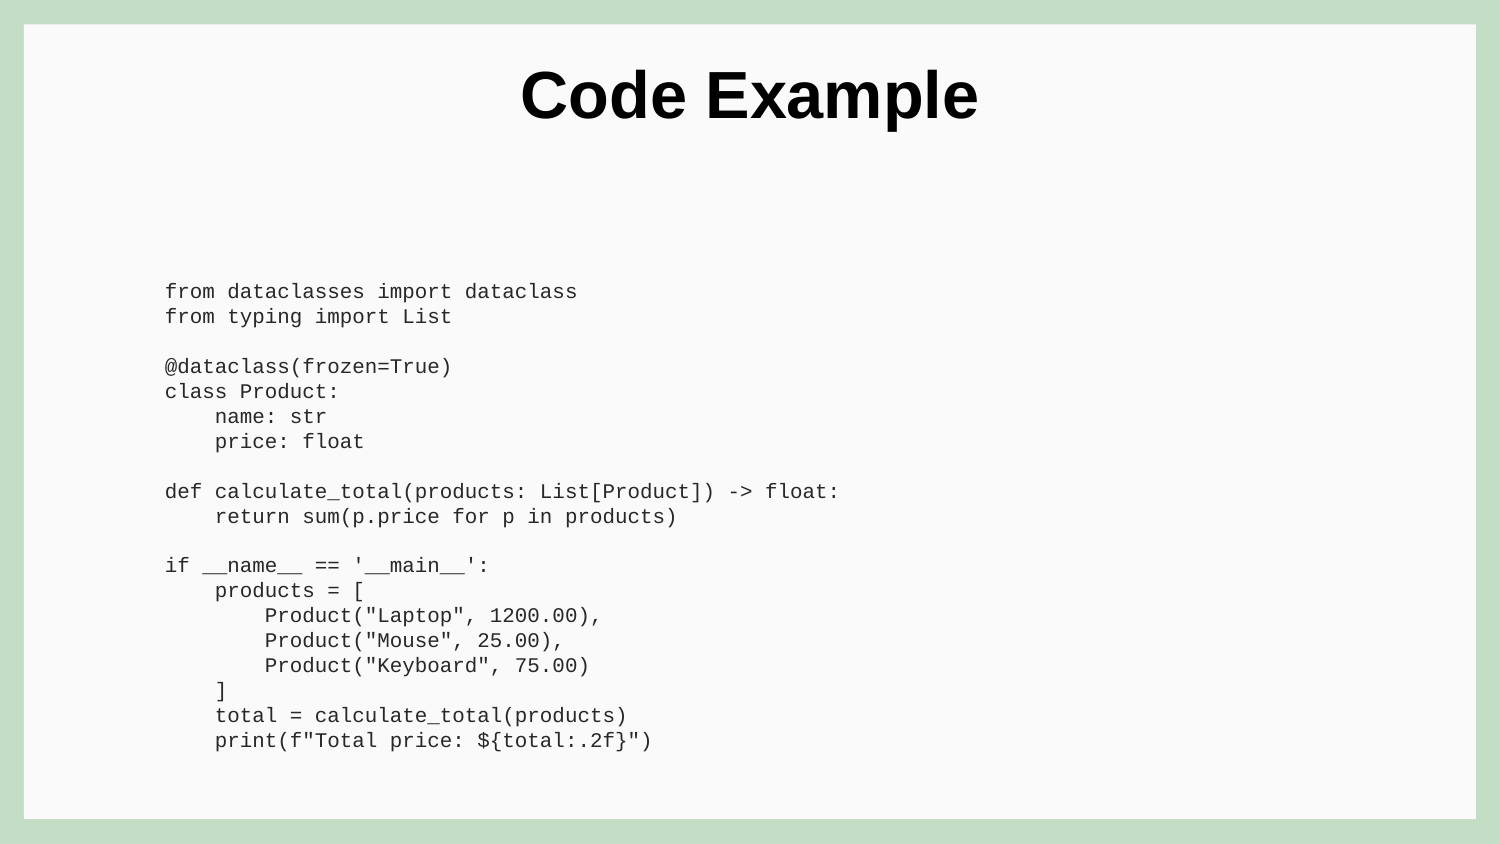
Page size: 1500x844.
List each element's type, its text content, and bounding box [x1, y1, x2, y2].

text_box Code Example [505, 44, 995, 140]
text_box from dataclasses import dataclass from typing import List @dataclass(frozen=True) class Product: name: str price: float def calculate_total(products: List[Product]) -> float: return sum(p.price for p in products) if __name__ == '__main__': products = [ Product("Laptop", 1200.00), Product("Mouse", 25.00), Product("Keyboard", 75.00) ] total = calculate_total(products) print(f"Total price: ${total:.2f}") [149, 225, 1350, 760]
